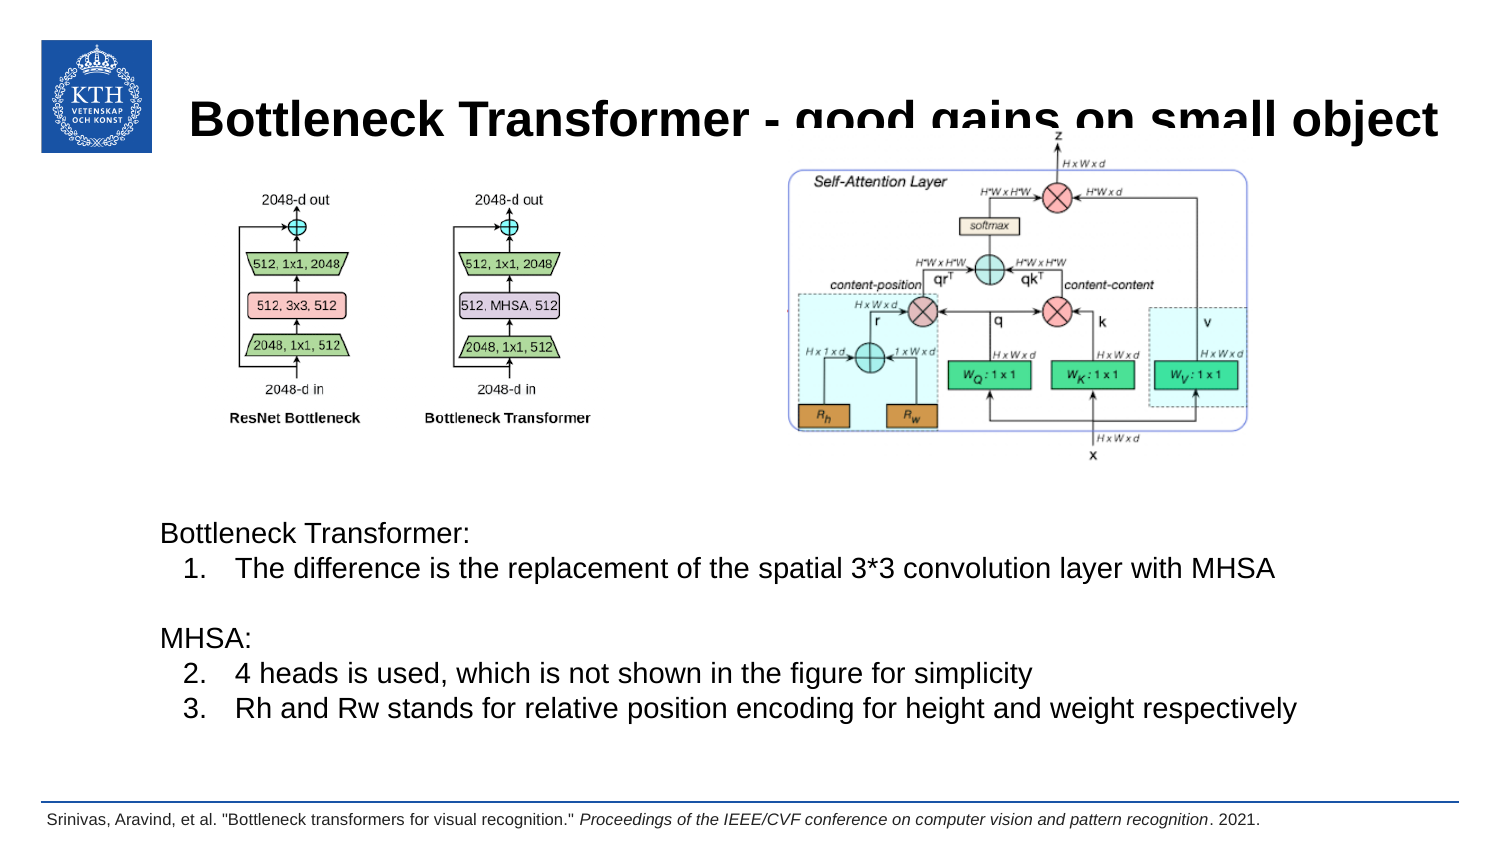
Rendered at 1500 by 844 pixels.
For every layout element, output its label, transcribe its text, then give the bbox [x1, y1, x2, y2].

picture [203, 177, 605, 431]
picture [41, 40, 152, 153]
title Bottleneck Transformer - good gains on small object [173, 41, 1500, 152]
list Srinivas, Aravind, et al. "Bottleneck transformers for visual recognition." Proceedings of the IEEE/CVF conference on computer vision and pattern recognition. 2021. [31, 803, 1326, 844]
picture [787, 128, 1254, 466]
text_box Bottleneck Transformer: The difference is the replacement of the spatial 3*3 convolution layer with MHSA MHSA: 4 heads is used, which is not shown in the figure for simplicity Rh and Rw stands for relative position encoding for height and weight respectively [145, 499, 1343, 740]
